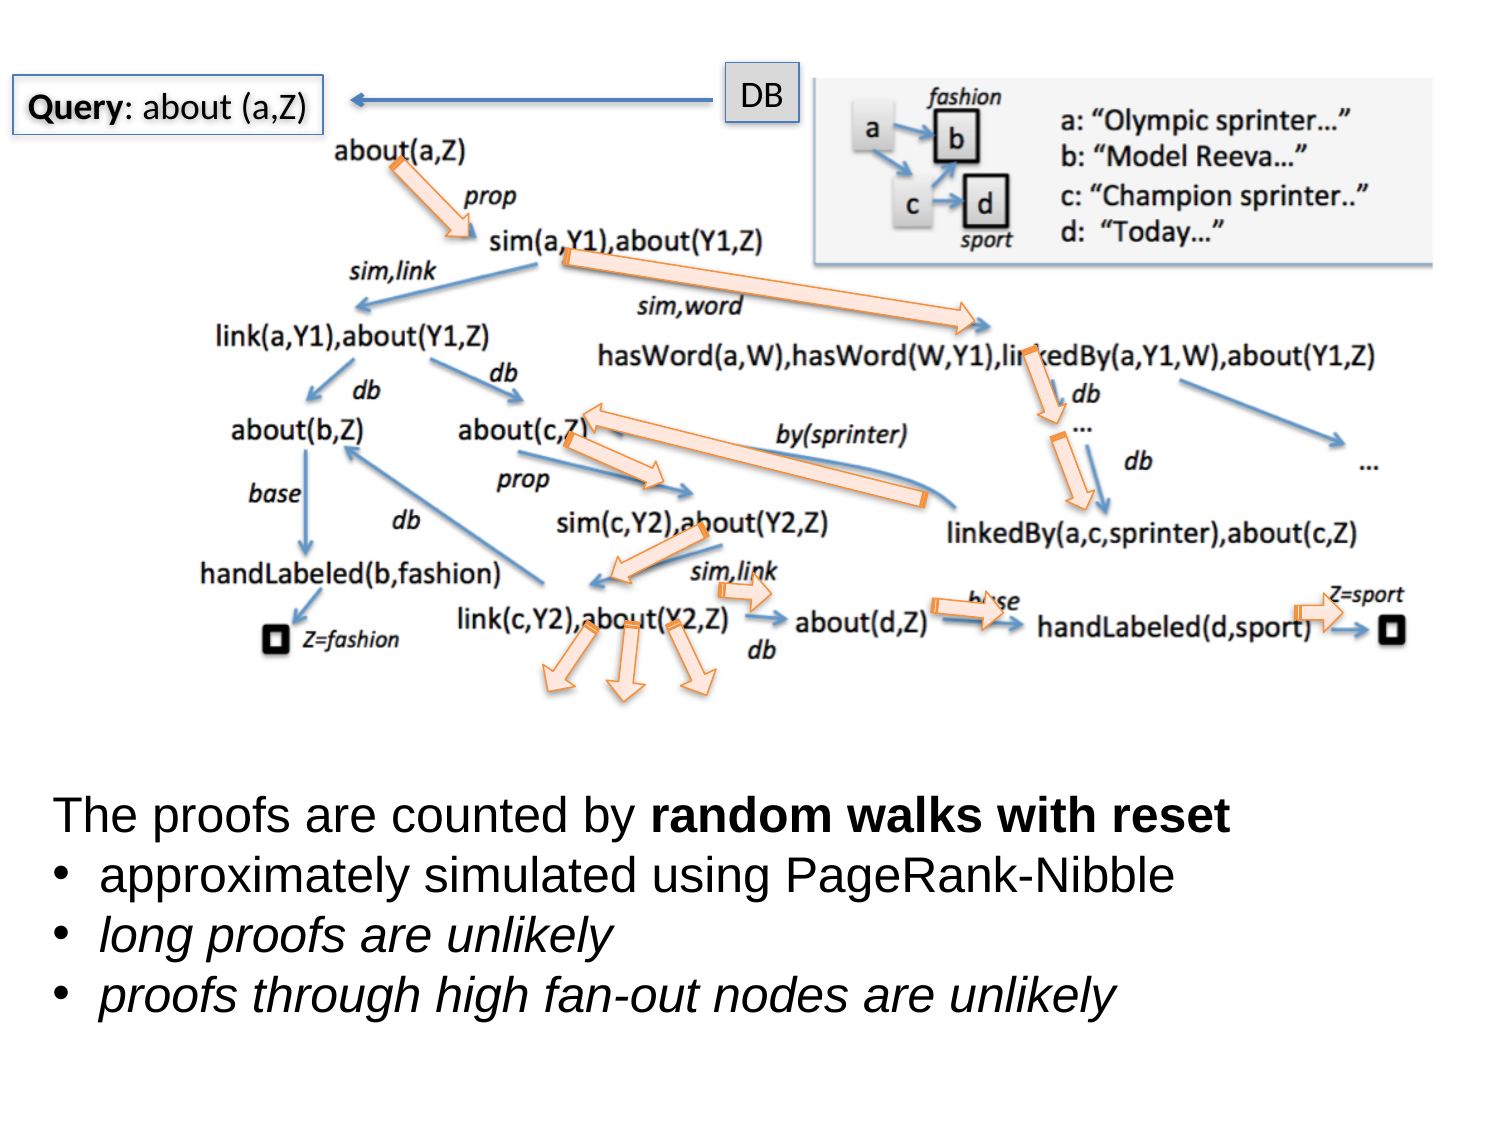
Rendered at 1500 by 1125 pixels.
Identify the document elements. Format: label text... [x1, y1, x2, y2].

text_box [415, 146, 1344, 633]
picture [177, 54, 1482, 693]
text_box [550, 617, 710, 703]
text_box The proofs are counted by random walks with reset approximately simulated using PageRank-Nibble long proofs are unlikely proofs through high fan-out nodes are unlikely [37, 774, 1426, 1030]
text_box Query: about (a,Z) [12, 74, 172, 135]
